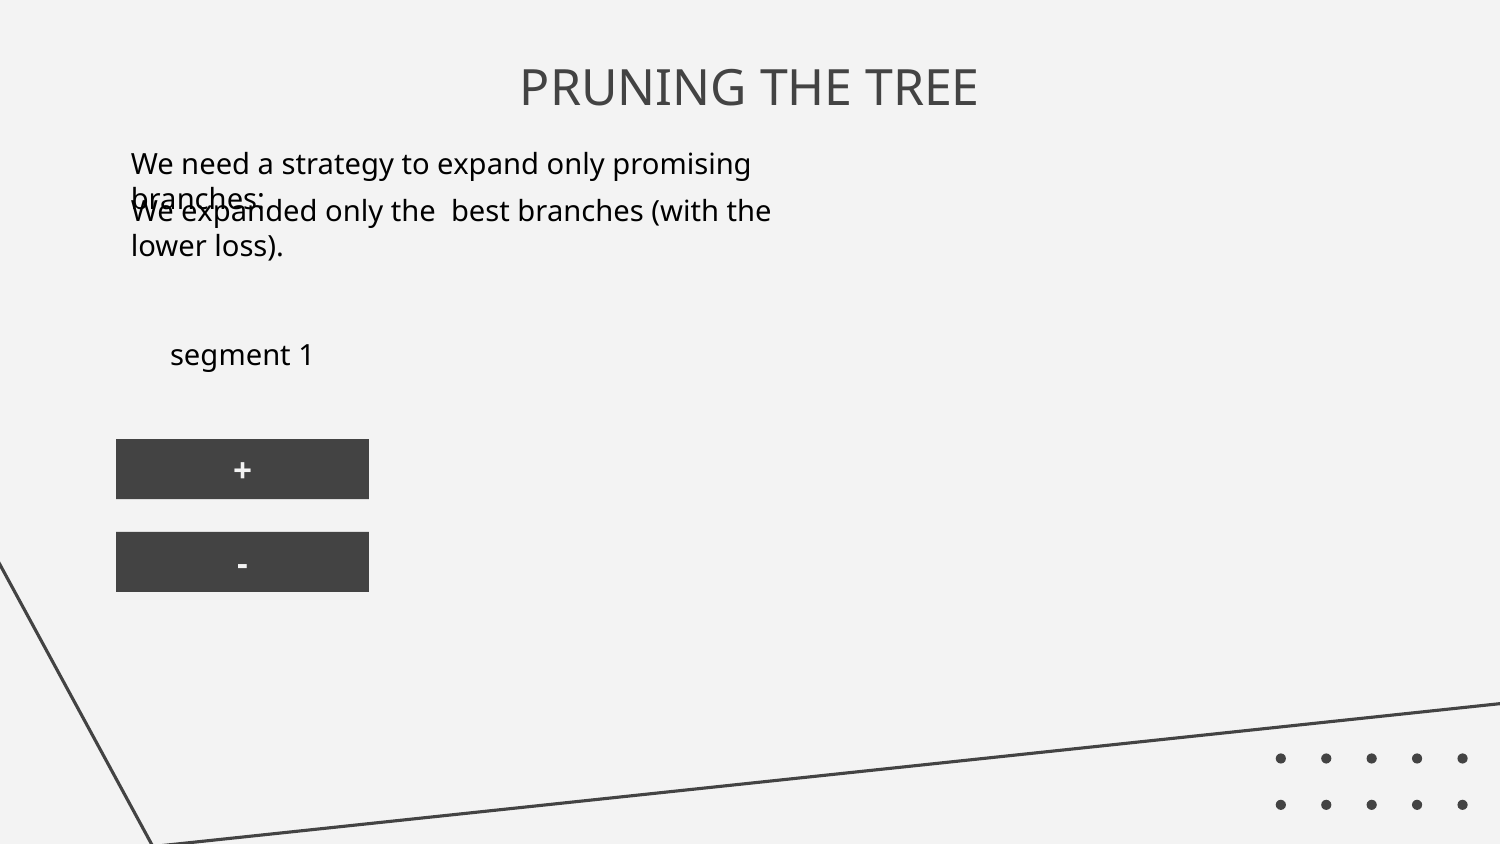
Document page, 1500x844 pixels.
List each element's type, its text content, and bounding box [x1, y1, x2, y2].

text_box - [116, 531, 369, 592]
text_box segment 1 [155, 328, 330, 379]
text_box + [116, 439, 369, 500]
text_box We need a strategy to expand only promising branches: [116, 137, 789, 223]
title PRUNING THE TREE [486, 40, 1014, 144]
